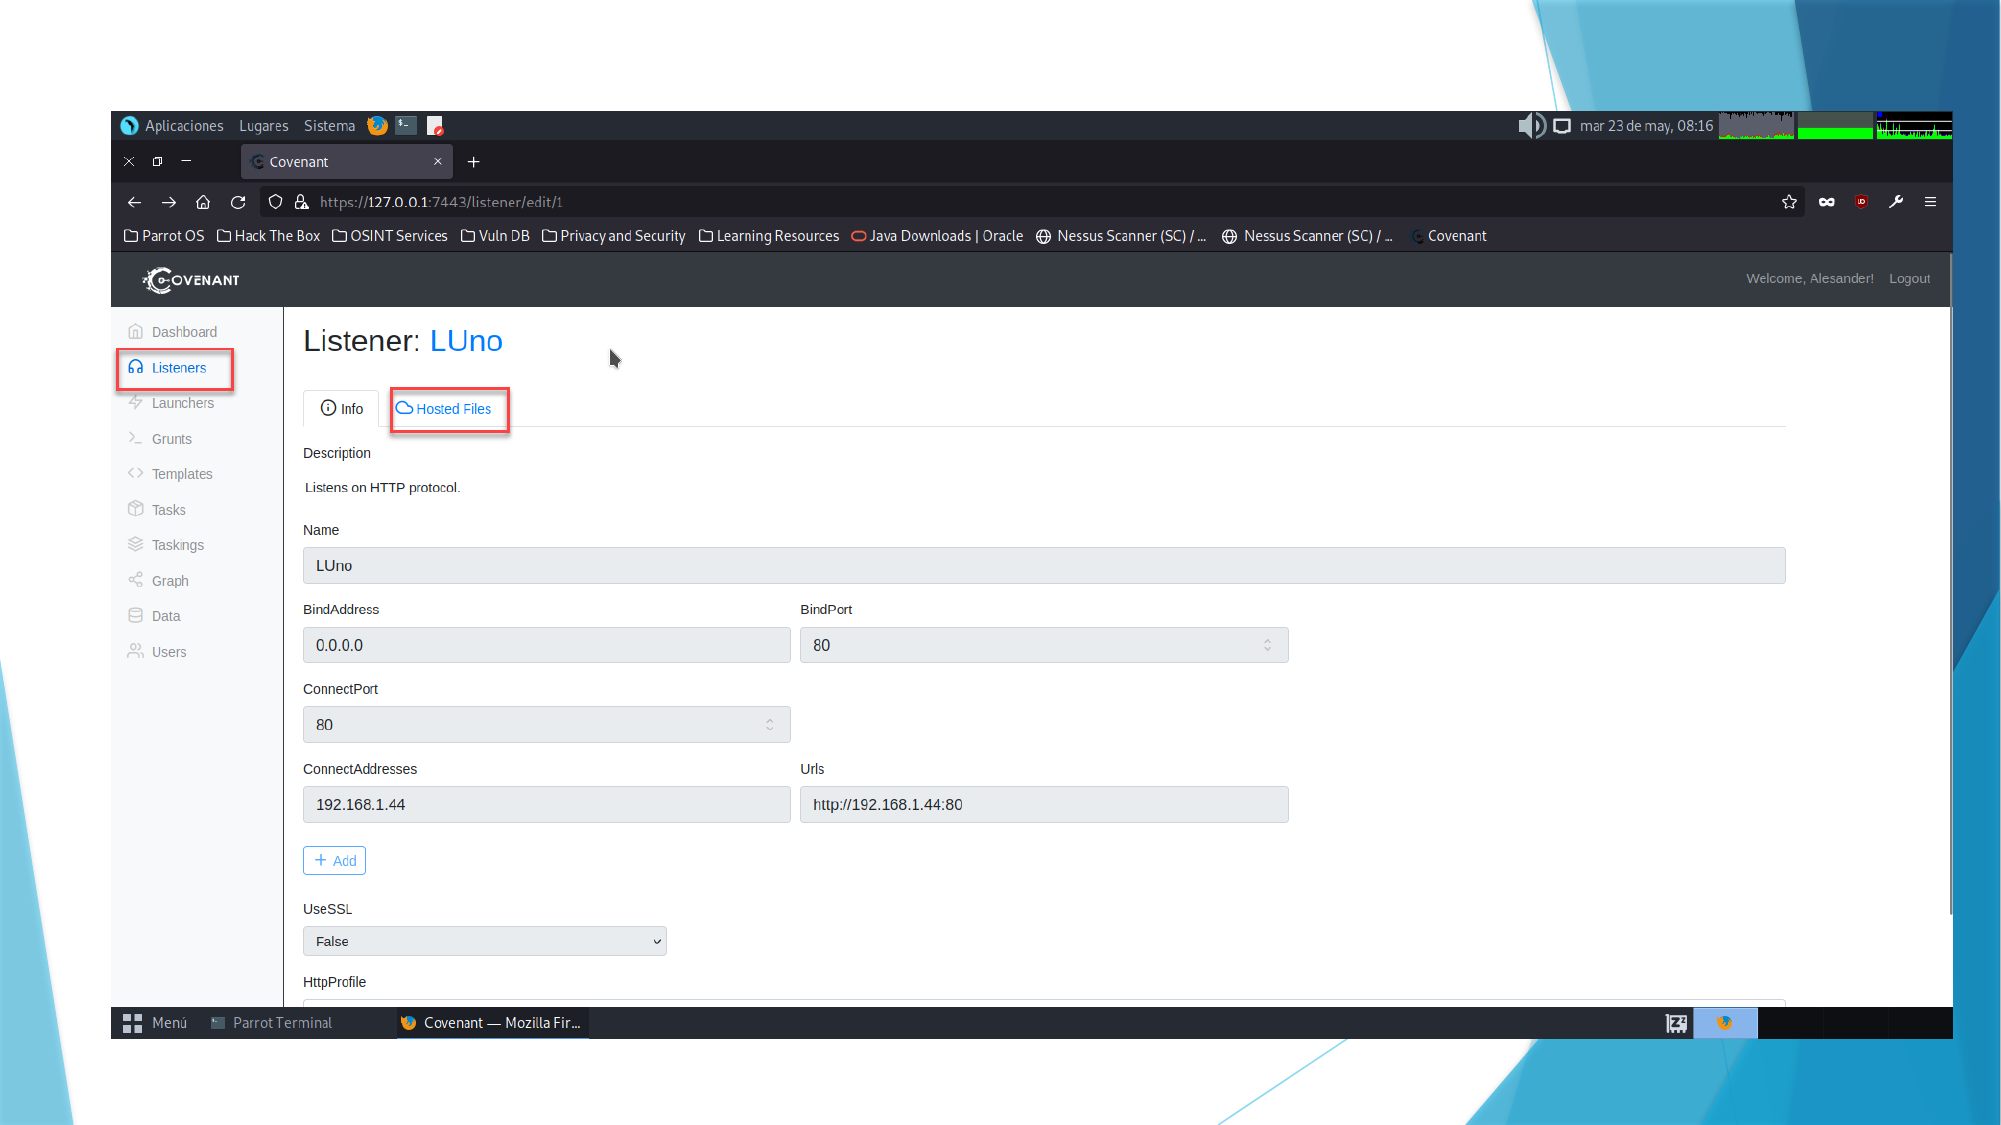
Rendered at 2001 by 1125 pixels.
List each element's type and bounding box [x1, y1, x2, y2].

list [110, 110, 1954, 1040]
